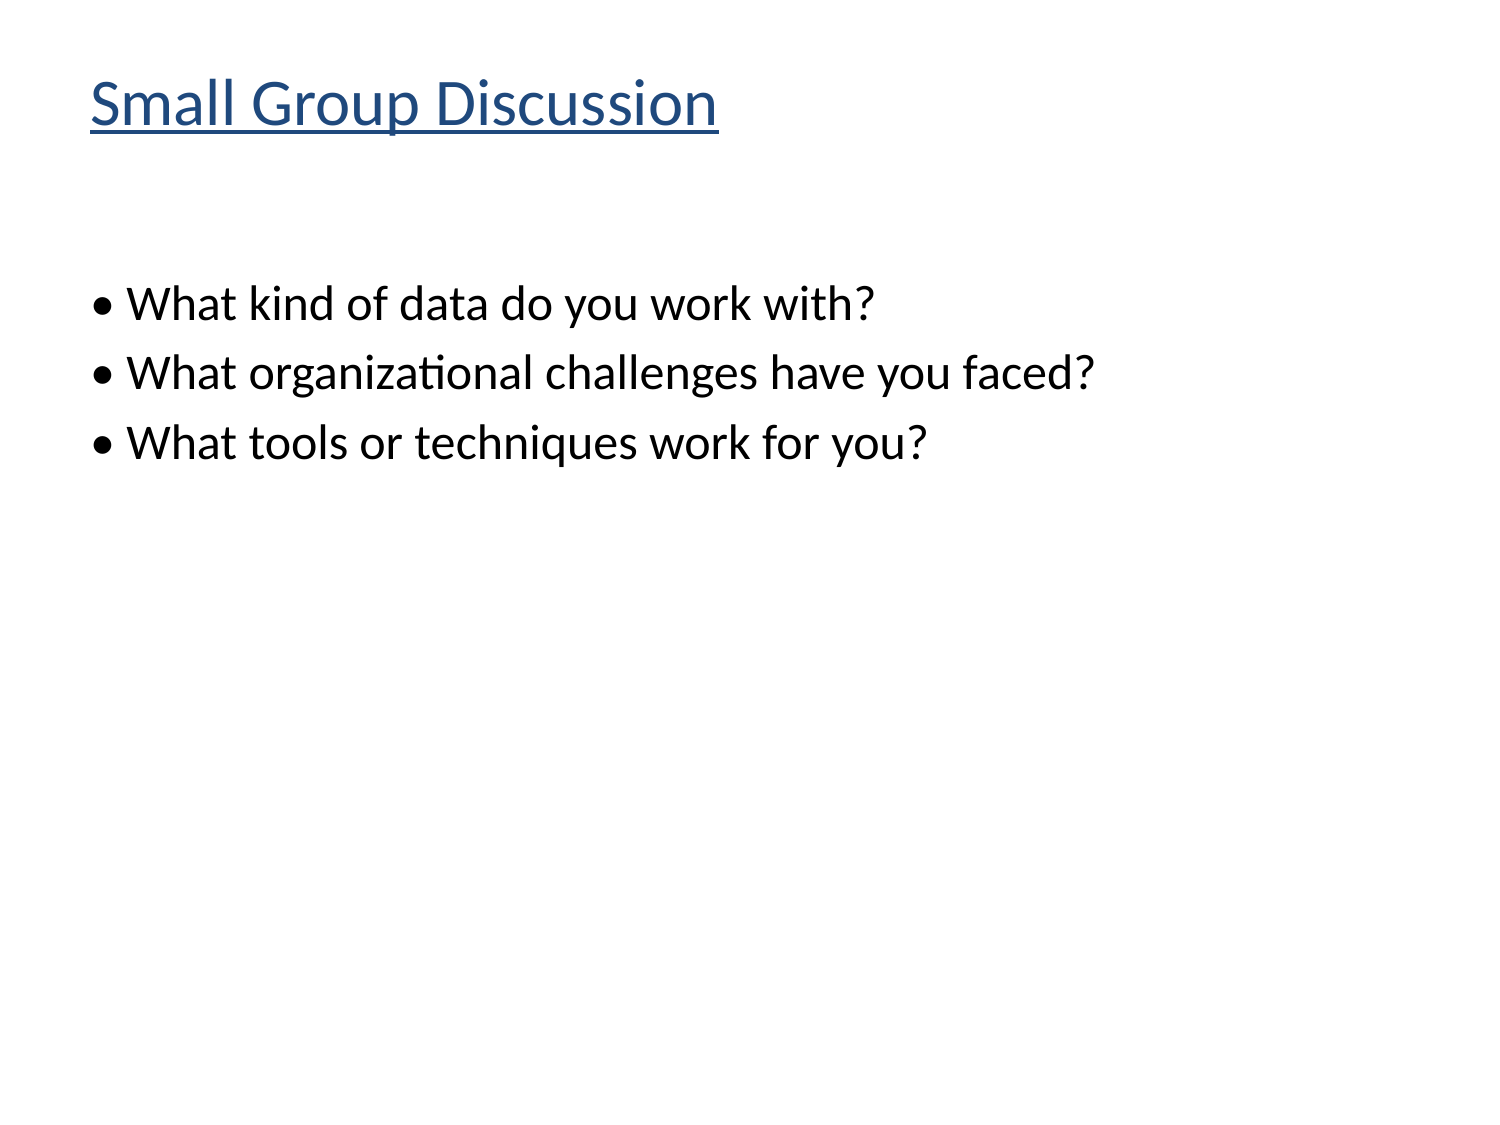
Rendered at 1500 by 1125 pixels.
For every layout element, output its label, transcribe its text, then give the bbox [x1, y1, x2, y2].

list • What kind of data do you work with? • What organizational challenges have you faced? • What tools or techniques work for you? [75, 262, 1425, 1040]
title Small Group Discussion [75, 45, 1425, 233]
